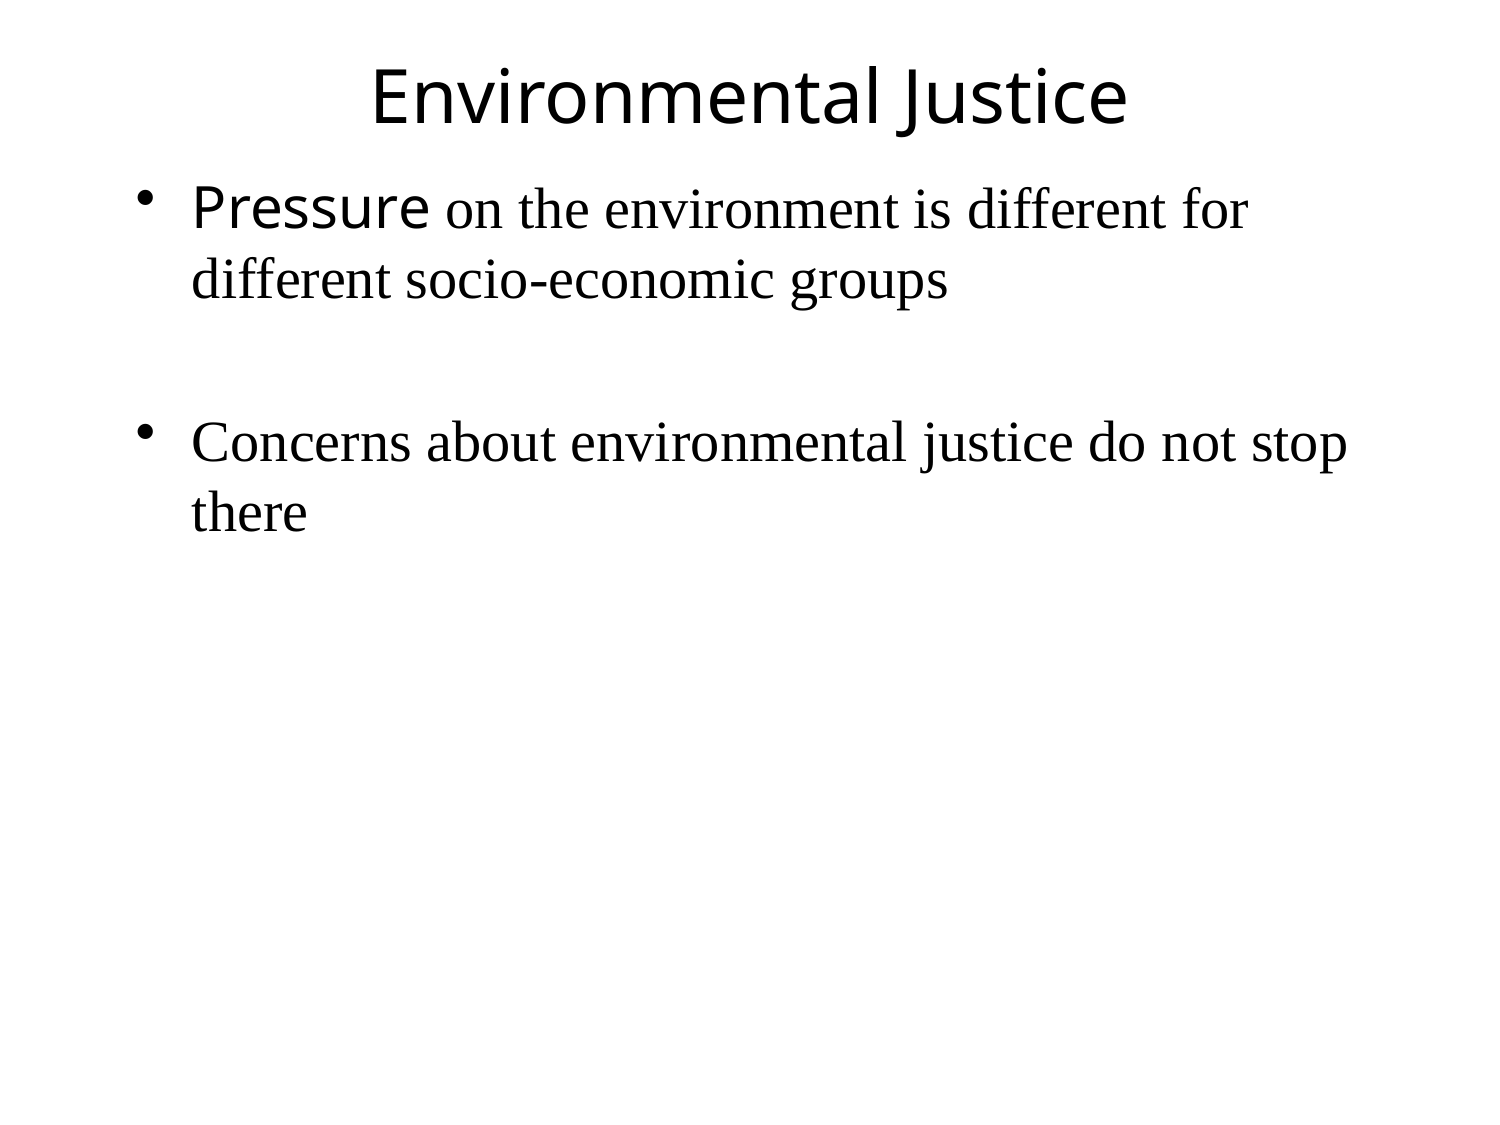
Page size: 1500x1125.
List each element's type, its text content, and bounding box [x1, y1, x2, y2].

title Environmental Justice [112, 0, 1388, 188]
list Pressure on the environment is different for different socio-economic groups Concerns about environmental justice do not stop there [120, 162, 1396, 838]
